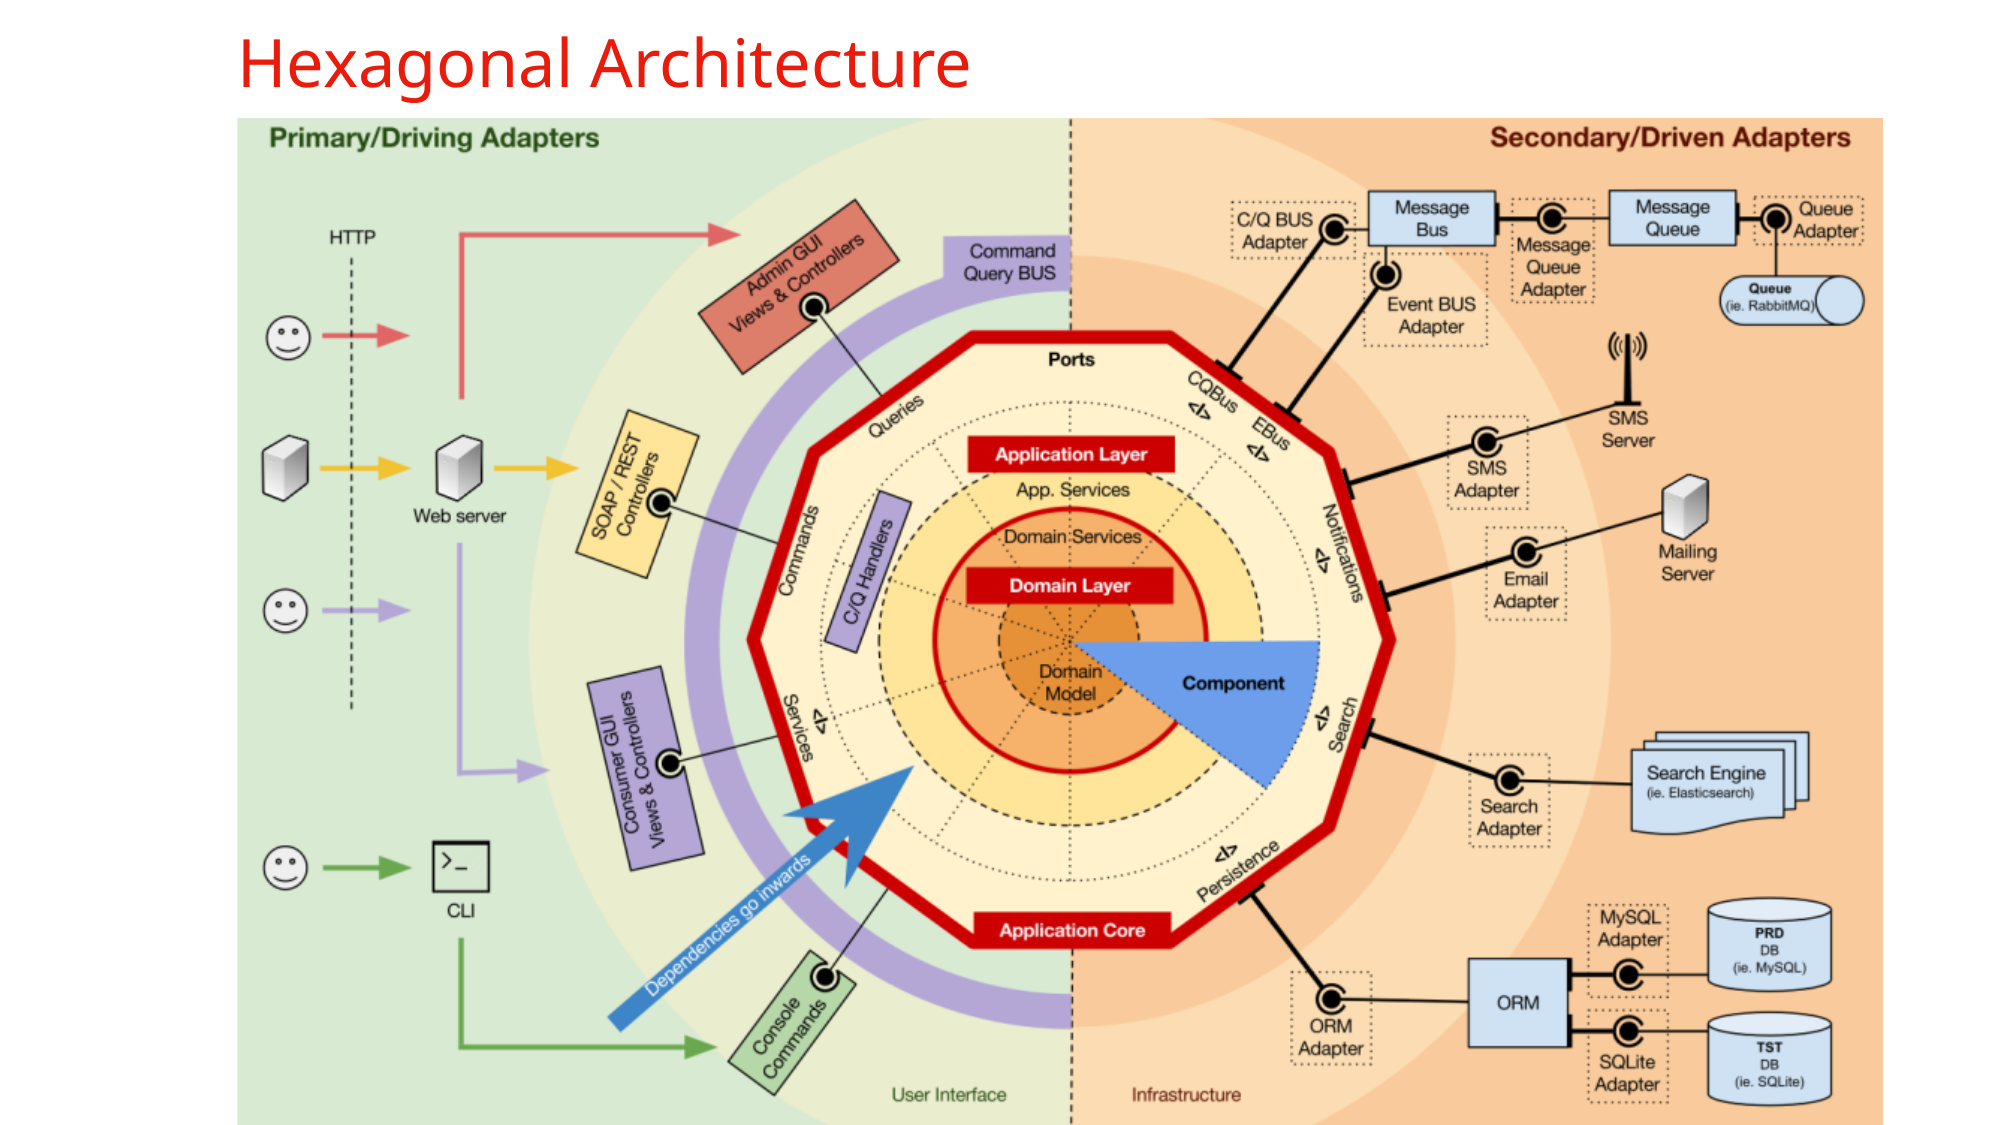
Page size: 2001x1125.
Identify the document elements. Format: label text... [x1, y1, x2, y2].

title Hexagonal Architecture [237, 30, 1857, 103]
text_box [96, 51, 1904, 332]
picture [237, 118, 1884, 1125]
